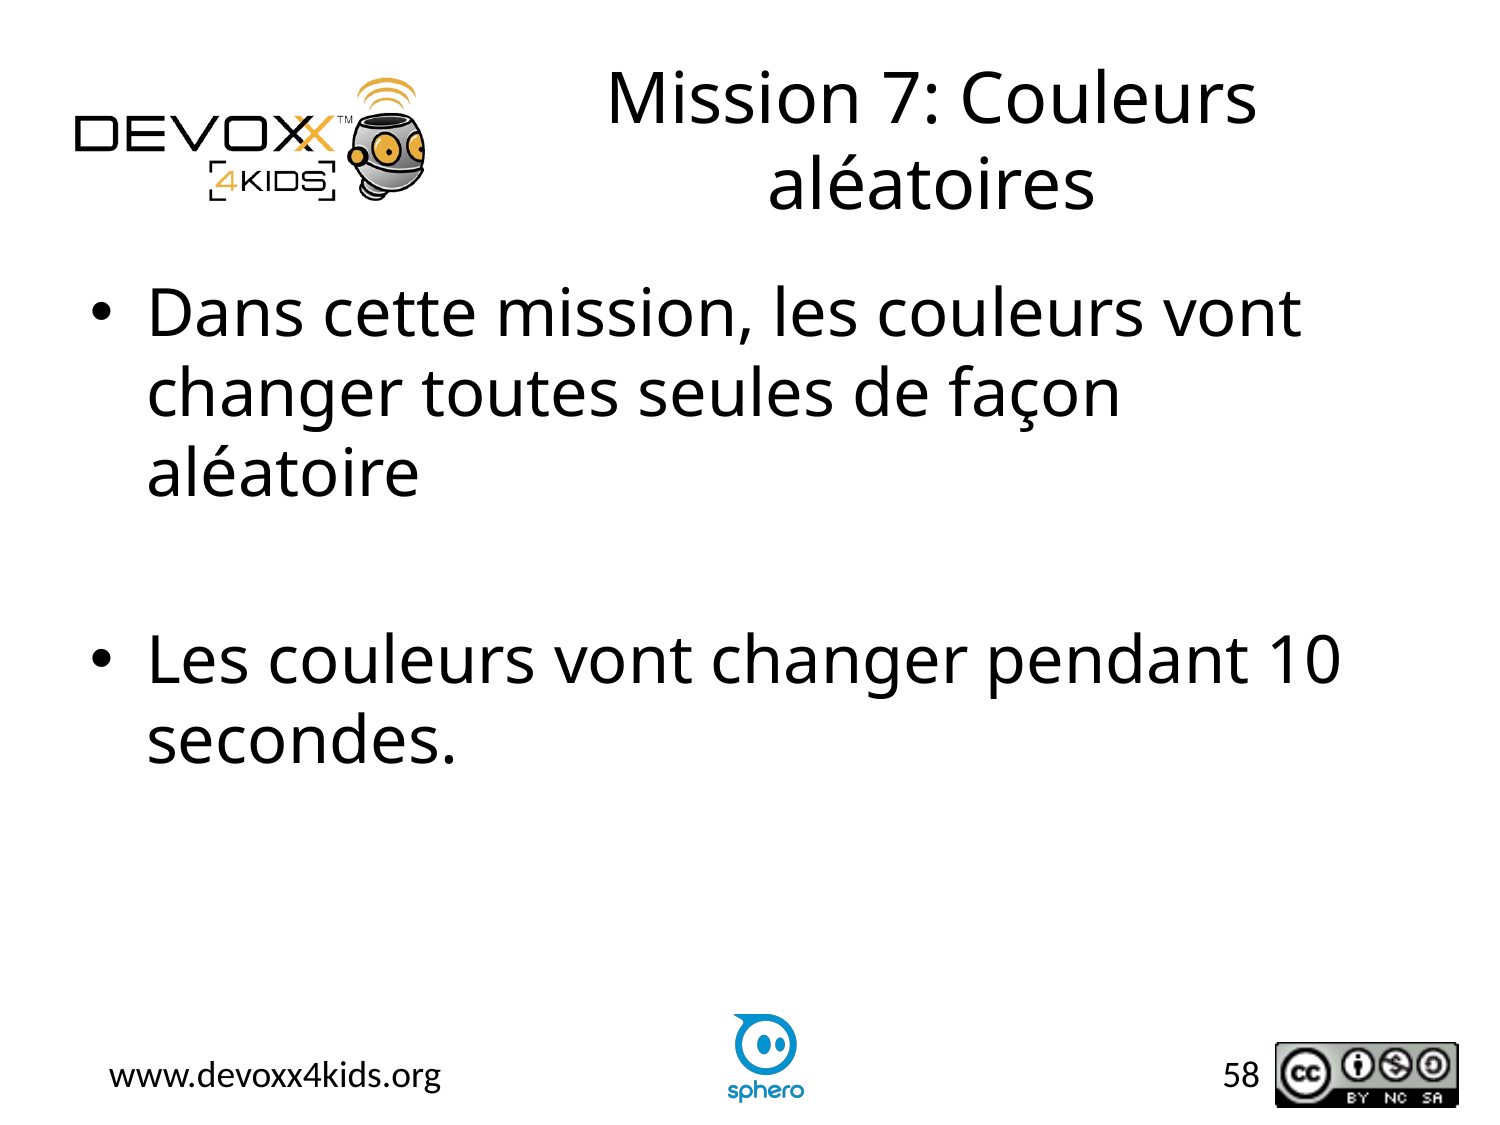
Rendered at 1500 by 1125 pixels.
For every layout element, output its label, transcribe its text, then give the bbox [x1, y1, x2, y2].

picture [743, 1088, 749, 1095]
list Dans cette mission, les couleurs vont changer toutes seules de façon aléatoire Les couleurs vont changer pendant 10 secondes. [75, 262, 1425, 974]
slide_number 58 [1074, 1042, 1275, 1103]
picture [75, 77, 425, 201]
picture [743, 1021, 789, 1068]
picture [728, 1014, 804, 1103]
picture [728, 1096, 739, 1103]
title Mission 7: Couleurs aléatoires [439, 45, 1425, 233]
picture [1275, 1042, 1459, 1108]
picture [794, 1088, 801, 1095]
